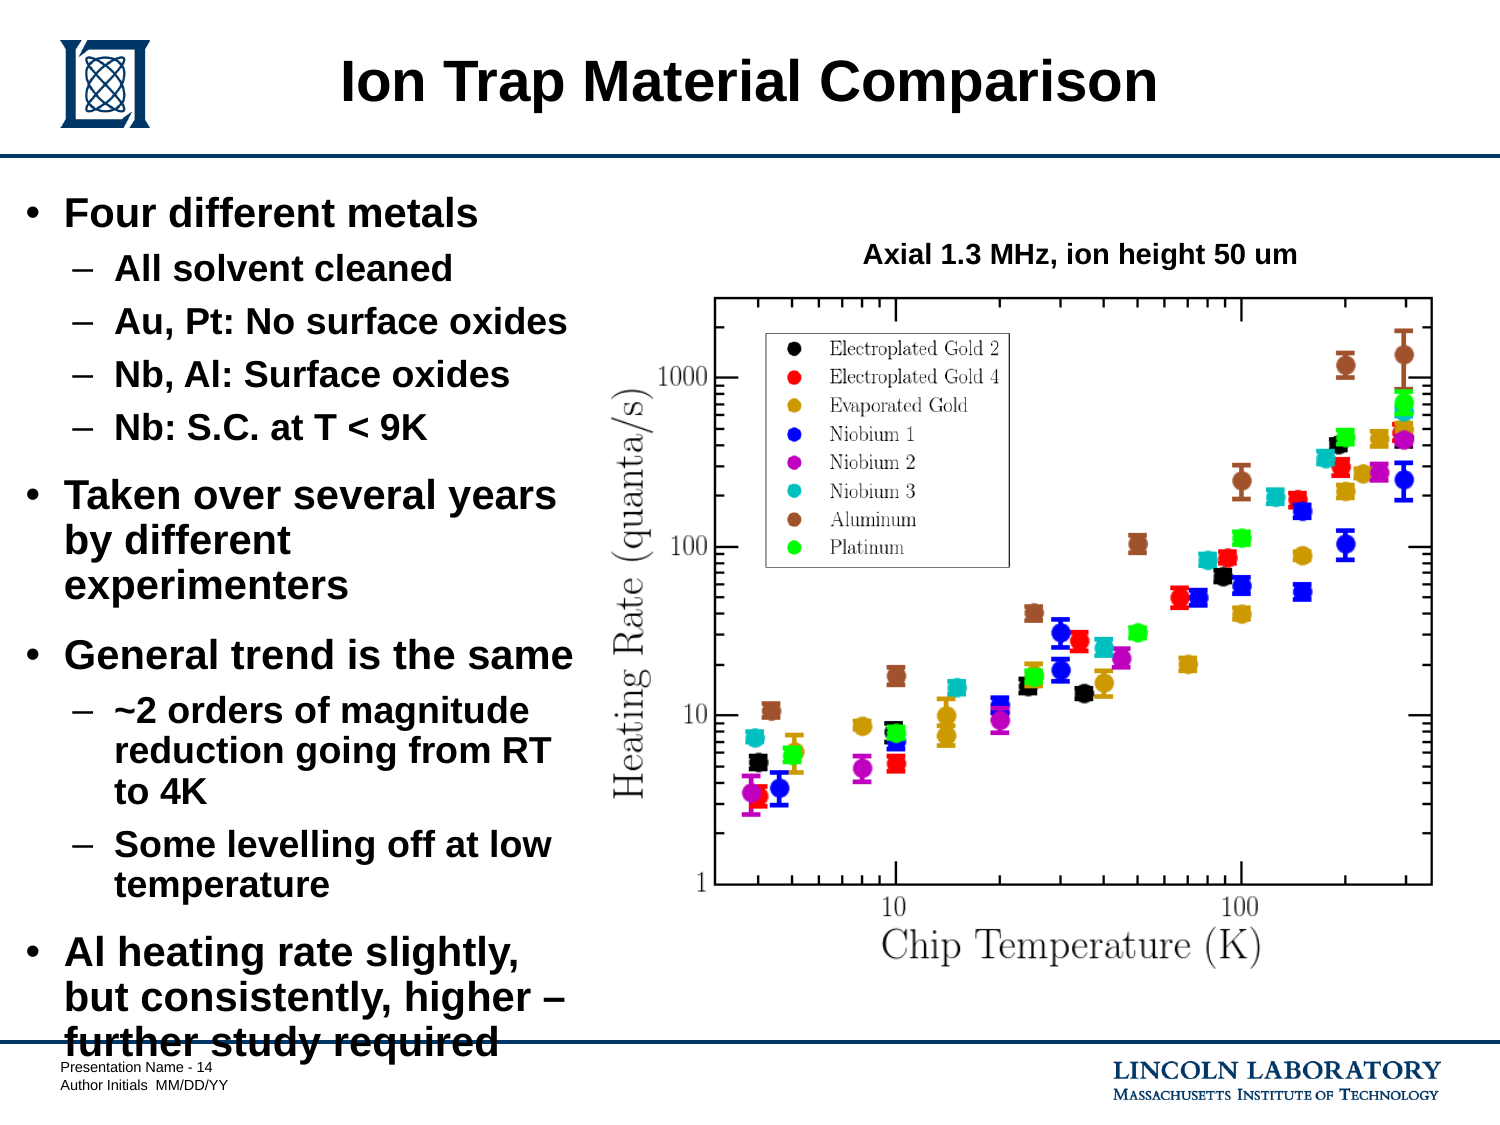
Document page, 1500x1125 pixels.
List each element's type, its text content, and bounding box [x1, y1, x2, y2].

list Four different metals All solvent cleaned Au, Pt: No surface oxides Nb, Al: Surface oxides Nb: S.C. at T < 9K Taken over several years by different experimenters General trend is the same ~2 orders of magnitude reduction going from RT to 4K Some levelling off at low temperature Al heating rate slightly, but consistently, higher – further study required [10, 184, 604, 1037]
title Ion Trap Material Comparison [154, 16, 1346, 151]
picture [602, 278, 1439, 978]
picture [60, 40, 150, 128]
picture [1111, 1061, 1441, 1100]
text_box Axial 1.3 MHz, ion height 50 um [847, 228, 1314, 277]
